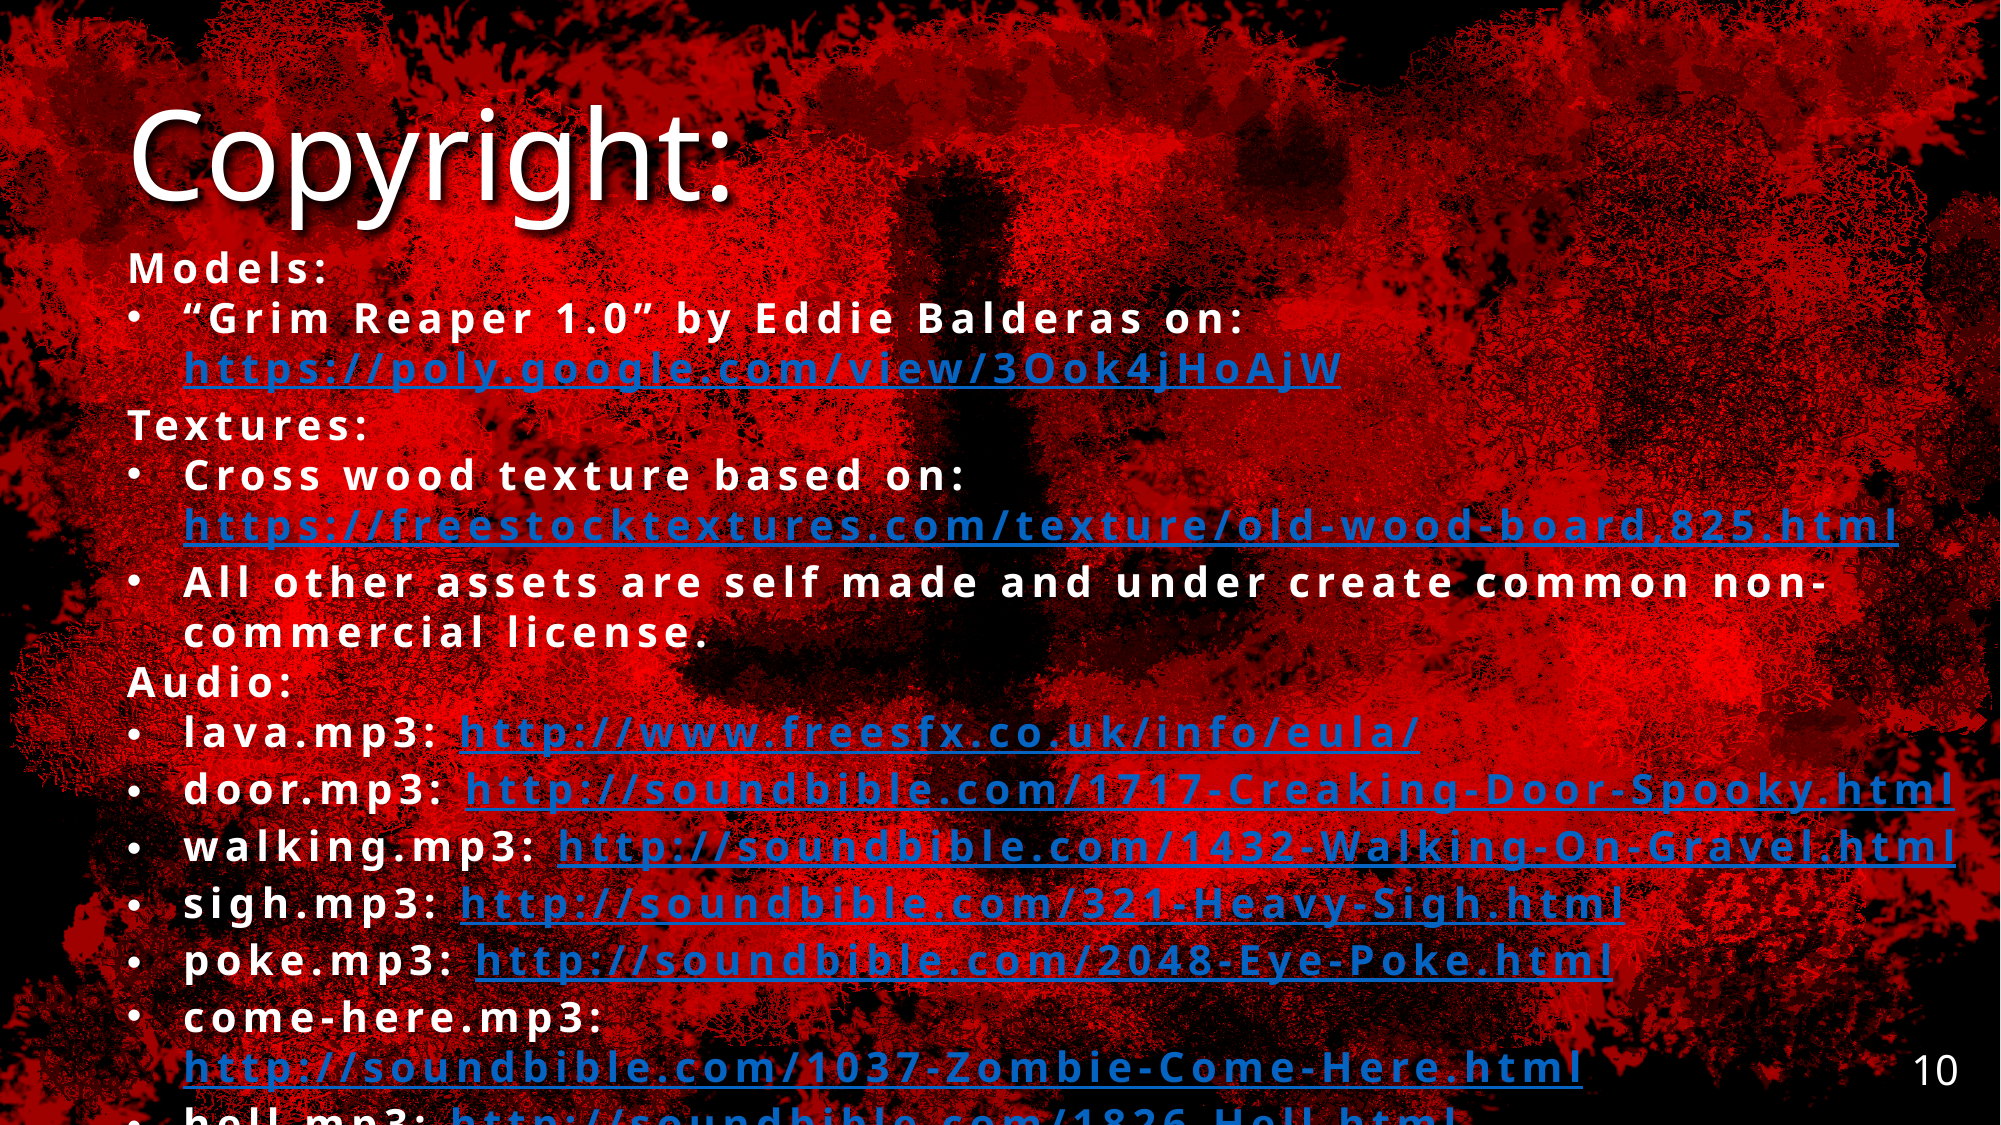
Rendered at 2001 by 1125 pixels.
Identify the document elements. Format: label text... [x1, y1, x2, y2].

picture [0, 0, 2001, 1125]
text_box Copyright: [112, 67, 1808, 233]
text_box Models: “Grim Reaper 1.0” by Eddie Balderas on: https://poly.google.com/view/3Ook4jHoAjW Textures: Cross wood texture based on: https://freestocktextures.com/texture/old-wood-board,825.html All other assets are self made and under create common non-commercial license. Audio: lava.mp3: http://www.freesfx.co.uk/info/eula/ door.mp3: http://soundbible.com/1717-Creaking-Door-Spooky.html walking.mp3: http://soundbible.com/1432-Walking-On-Gravel.html sigh.mp3: http://soundbible.com/321-Heavy-Sigh.html poke.mp3: http://soundbible.com/2048-Eye-Poke.html come-here.mp3: http://soundbible.com/1037-Zombie-Come-Here.html hell.mp3: http://soundbible.com/1826-Hell.html scream.mp3: http://soundbible.com/1459-Psycho-Scream.html creepy.mp3: http://soundbible.com/2165-Creepy-Background.html demon: http://soundbible.com/162-Demons-Screaming-In-Hell.html All other assets are self made and under create common non-commercial license. [112, 234, 2000, 1125]
slide_number 10 [1524, 1042, 1975, 1103]
